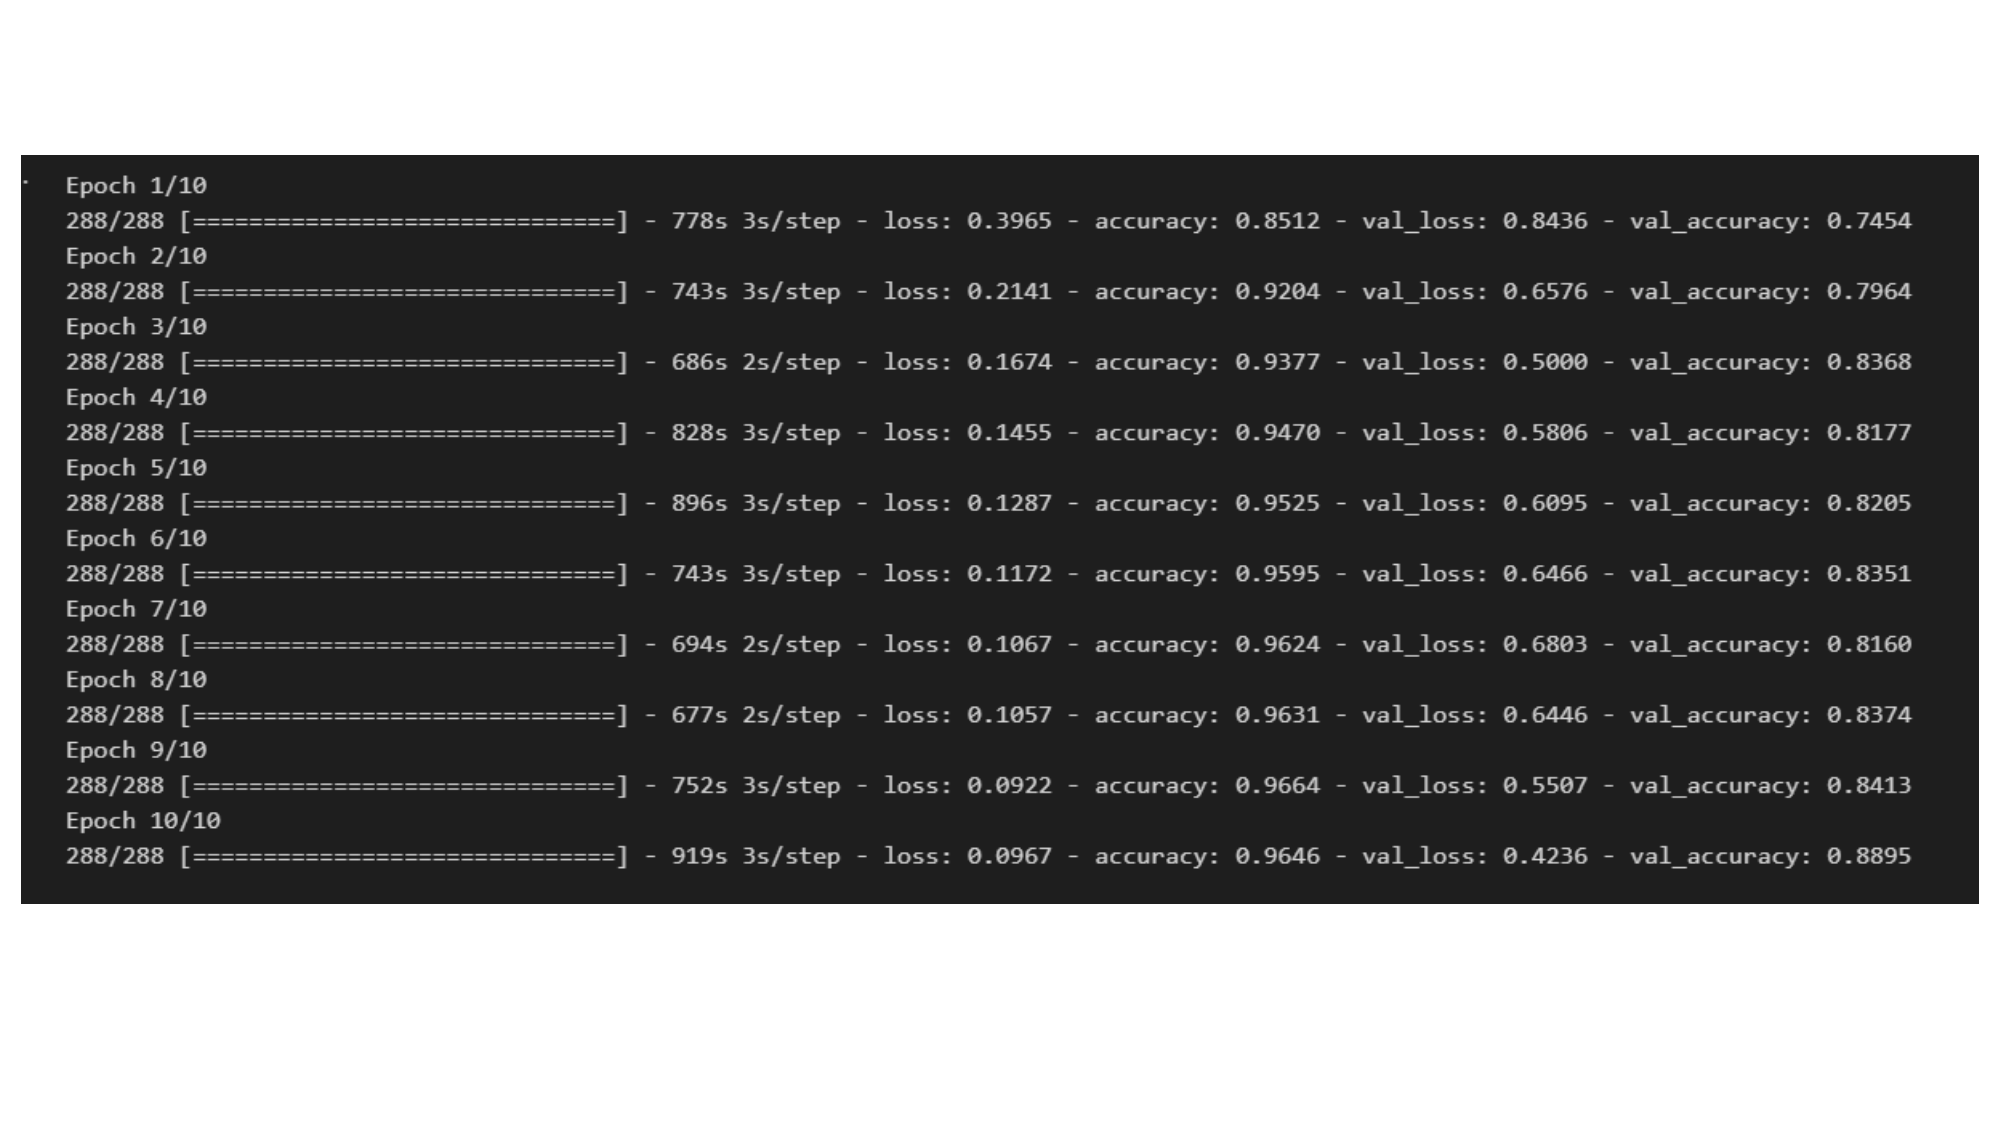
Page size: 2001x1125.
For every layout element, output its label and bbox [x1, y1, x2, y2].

picture [20, 155, 1979, 905]
